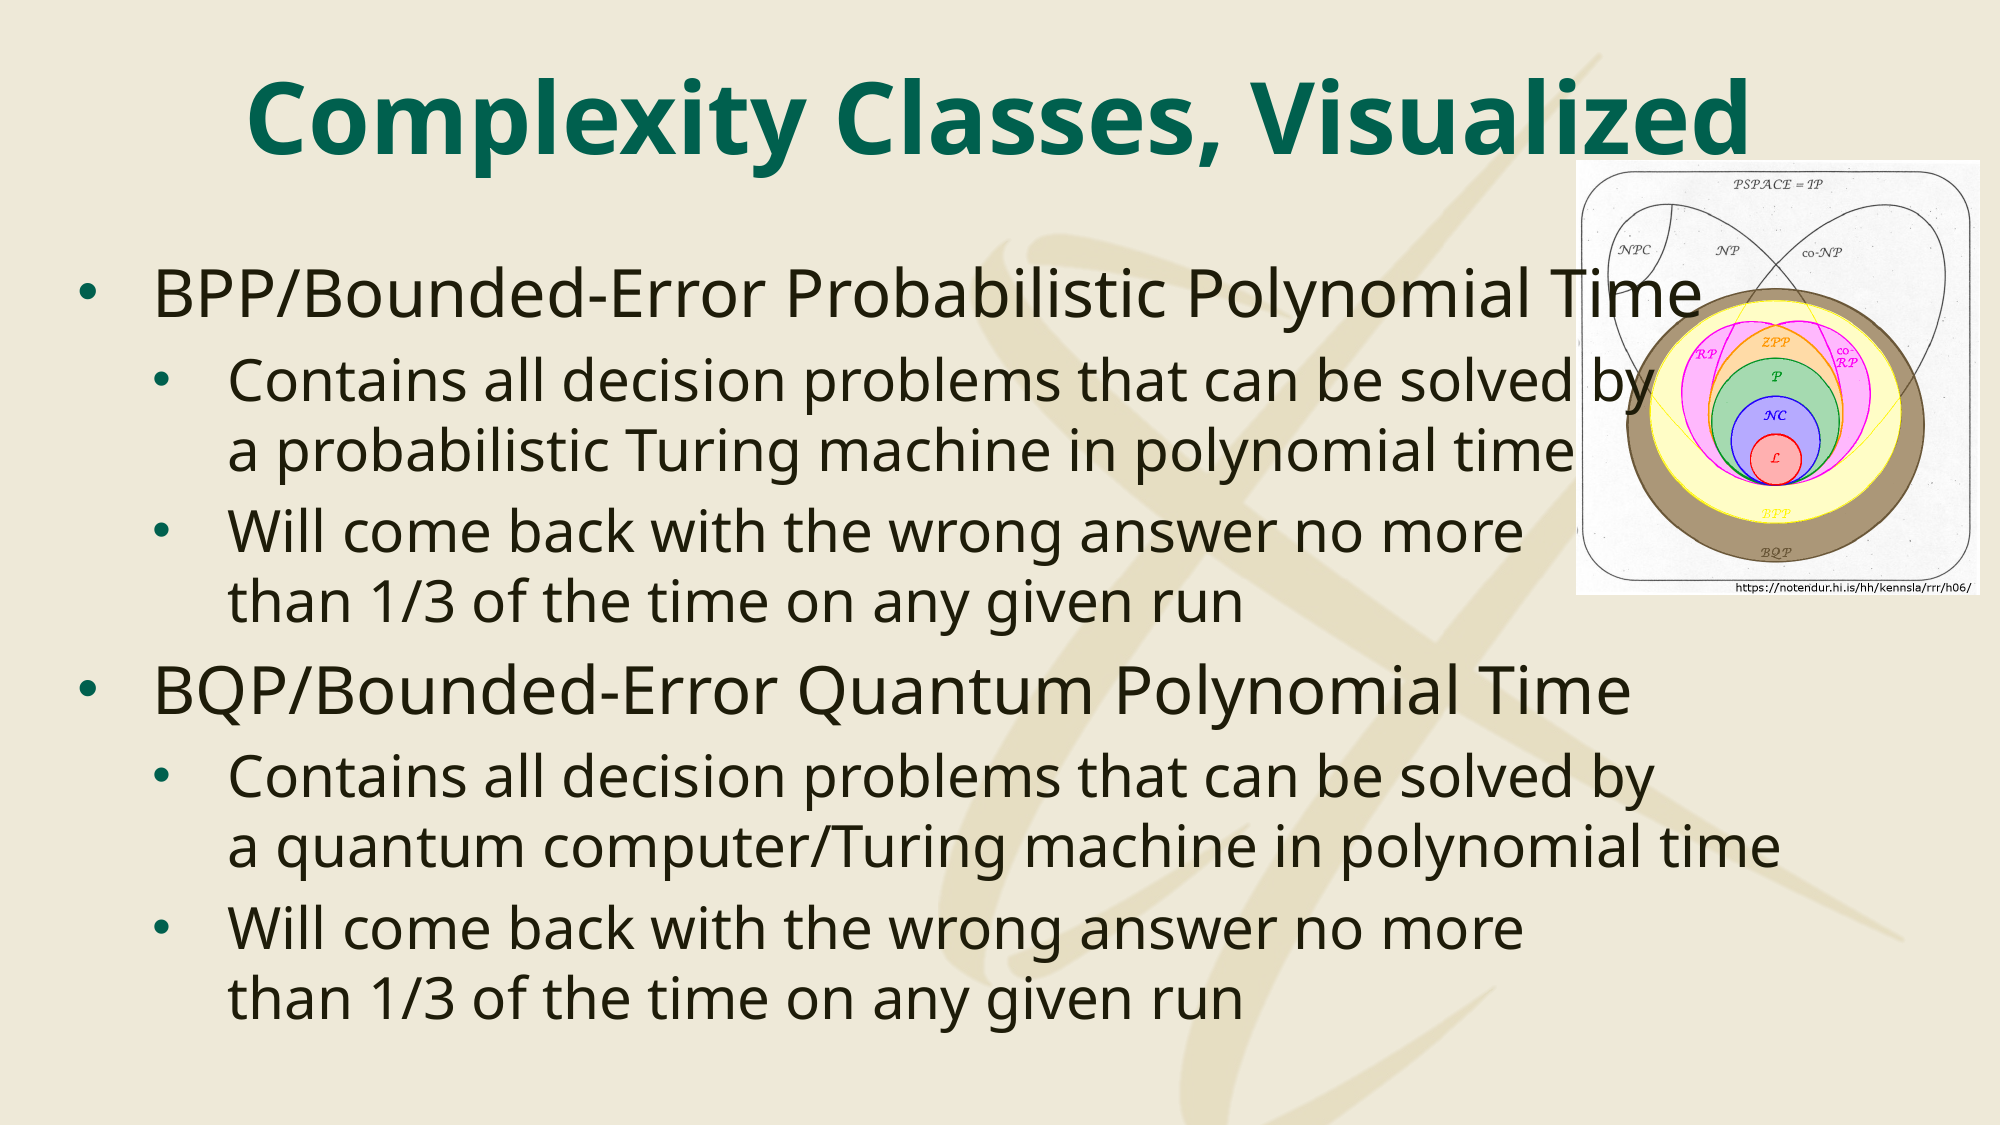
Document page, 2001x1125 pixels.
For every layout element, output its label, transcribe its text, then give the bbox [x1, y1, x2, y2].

title Complexity Classes, Visualized [51, 0, 938, 244]
picture [938, 0, 1980, 1125]
text_box BPP/Bounded-Error Probabilistic Polynomial Time Contains all decision problems that can be solved by a probabilistic Turing machine in polynomial time Will come back with the wrong answer no more than 1/3 of the time on any given run BQP/Bounded-Error Quantum Polynomial Time Contains all decision problems that can be solved by a quantum computer/Turing machine in polynomial time Will come back with the wrong answer no more than 1/3 of the time on any given run [62, 243, 938, 1125]
